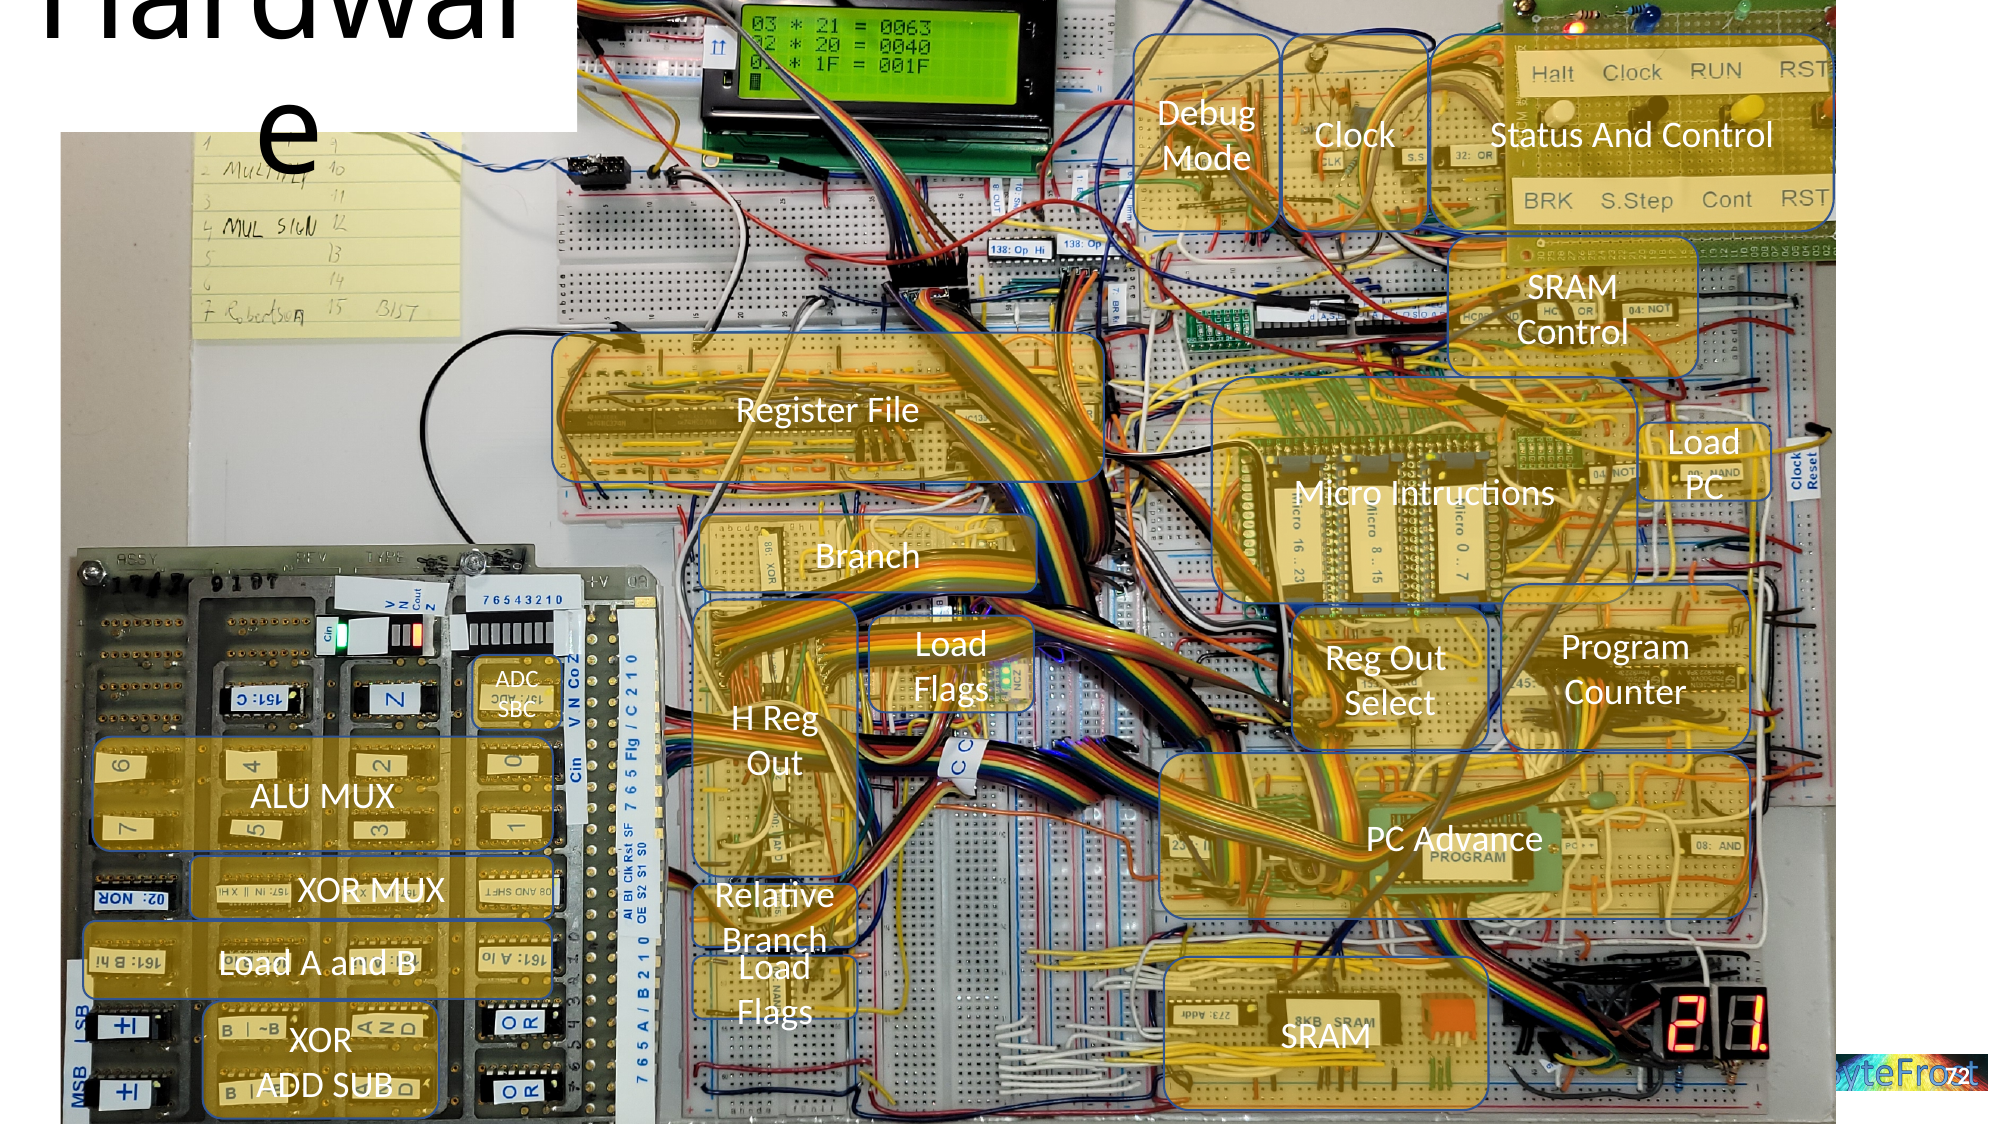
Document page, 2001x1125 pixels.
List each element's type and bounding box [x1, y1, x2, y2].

picture [60, 0, 1988, 1124]
title [0, 0, 60, 132]
